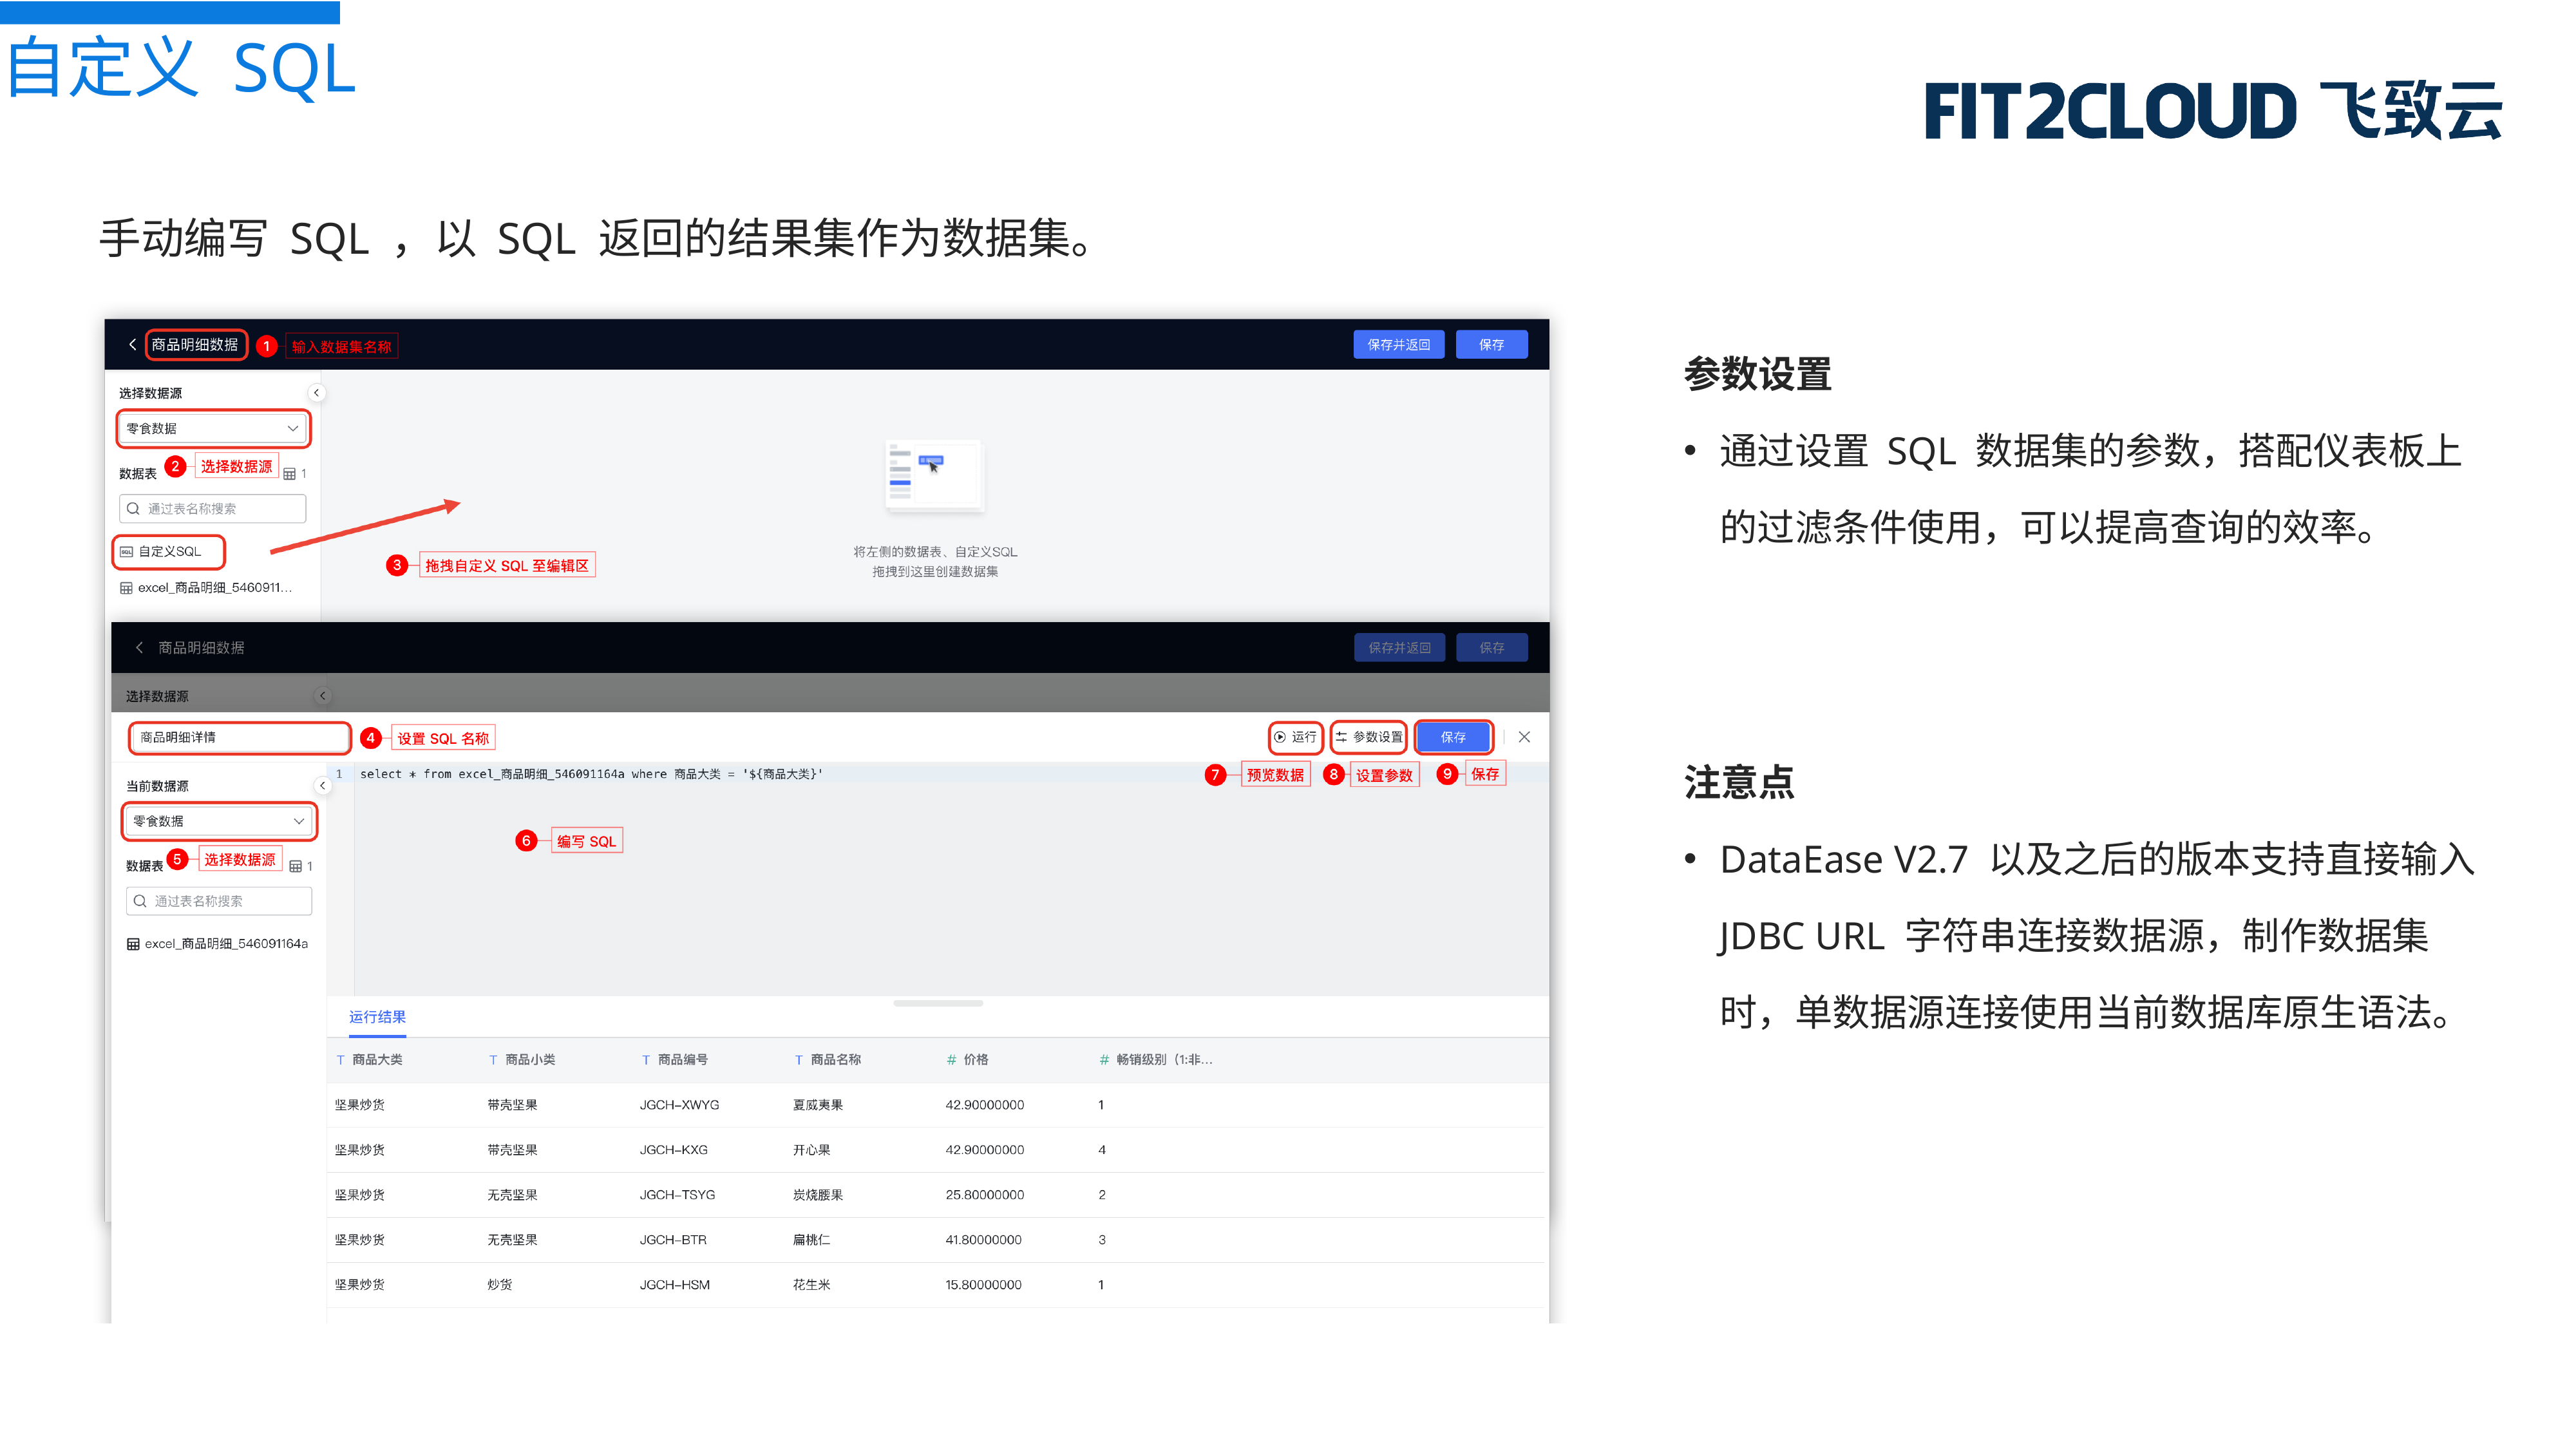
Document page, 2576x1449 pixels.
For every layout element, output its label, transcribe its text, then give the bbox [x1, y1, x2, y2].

picture [86, 300, 1567, 1324]
text_box 手动编写 SQL ，以 SQL 返回的结果集作为数据集。 [90, 152, 1344, 270]
text_box 自定义 SQL [0, 24, 1506, 117]
picture [1926, 80, 2503, 140]
text_box [0, 1, 340, 24]
text_box 参数设置 通过设置 SQL 数据集的参数，搭配仪表板上的过滤条件使用，可以提高查询的效率。 [1676, 311, 2486, 556]
text_box 注意点 DataEase V2.7 以及之后的版本支持直接输入 JDBC URL 字符串连接数据源，制作数据集时，单数据源连接使用当前数据库原生语法。 [1676, 719, 2486, 1041]
